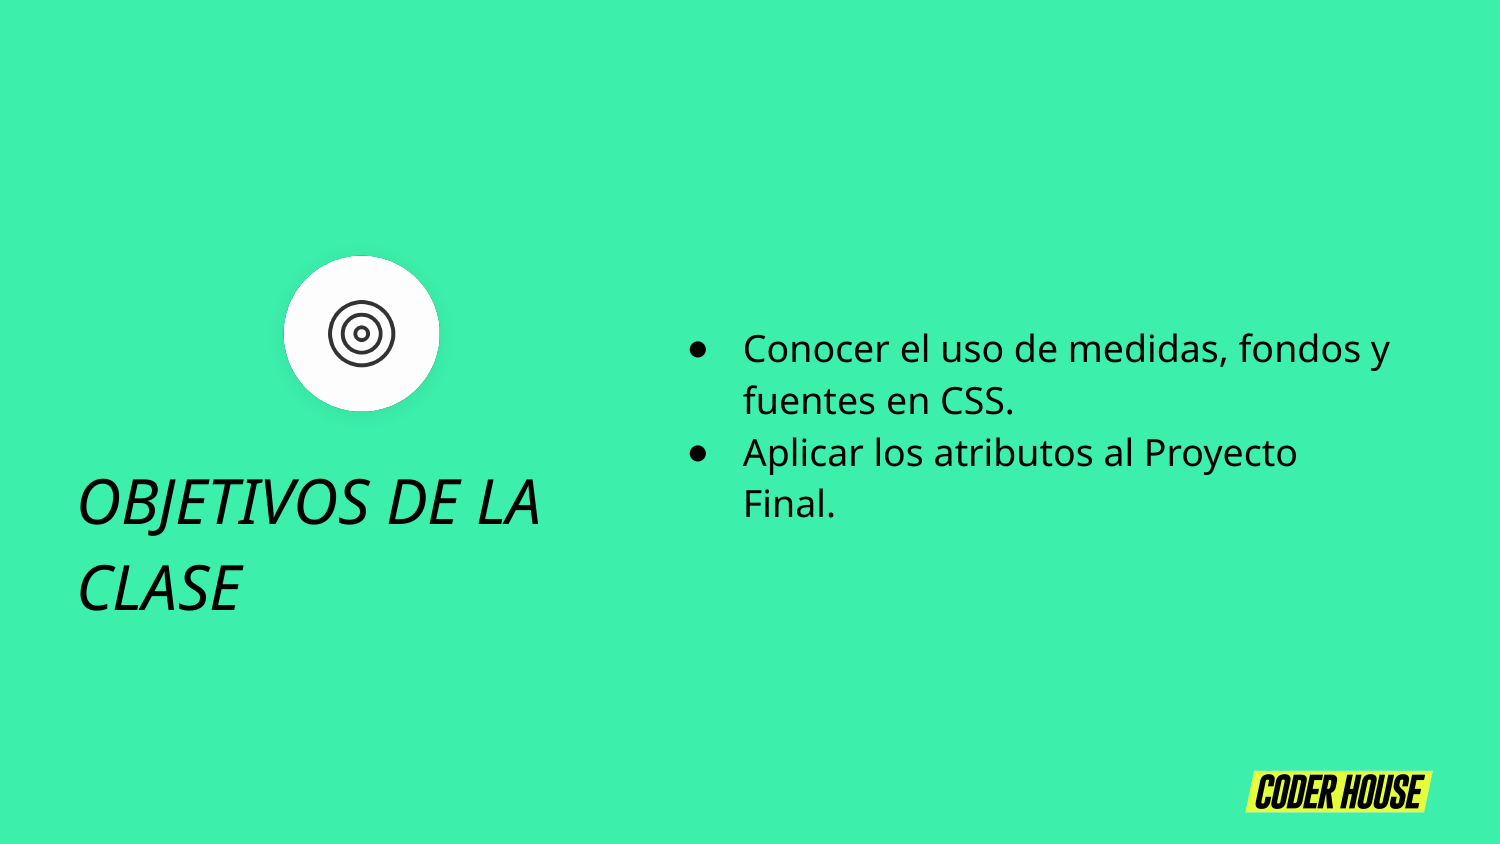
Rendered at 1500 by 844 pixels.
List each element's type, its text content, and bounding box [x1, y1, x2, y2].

picture [264, 235, 460, 431]
picture [1241, 764, 1437, 819]
text_box OBJETIVOS DE LA CLASE [61, 435, 658, 598]
text_box Conocer el uso de medidas, fondos y fuentes en CSS. Aplicar los atributos al Proyecto Final. [652, 186, 1412, 658]
